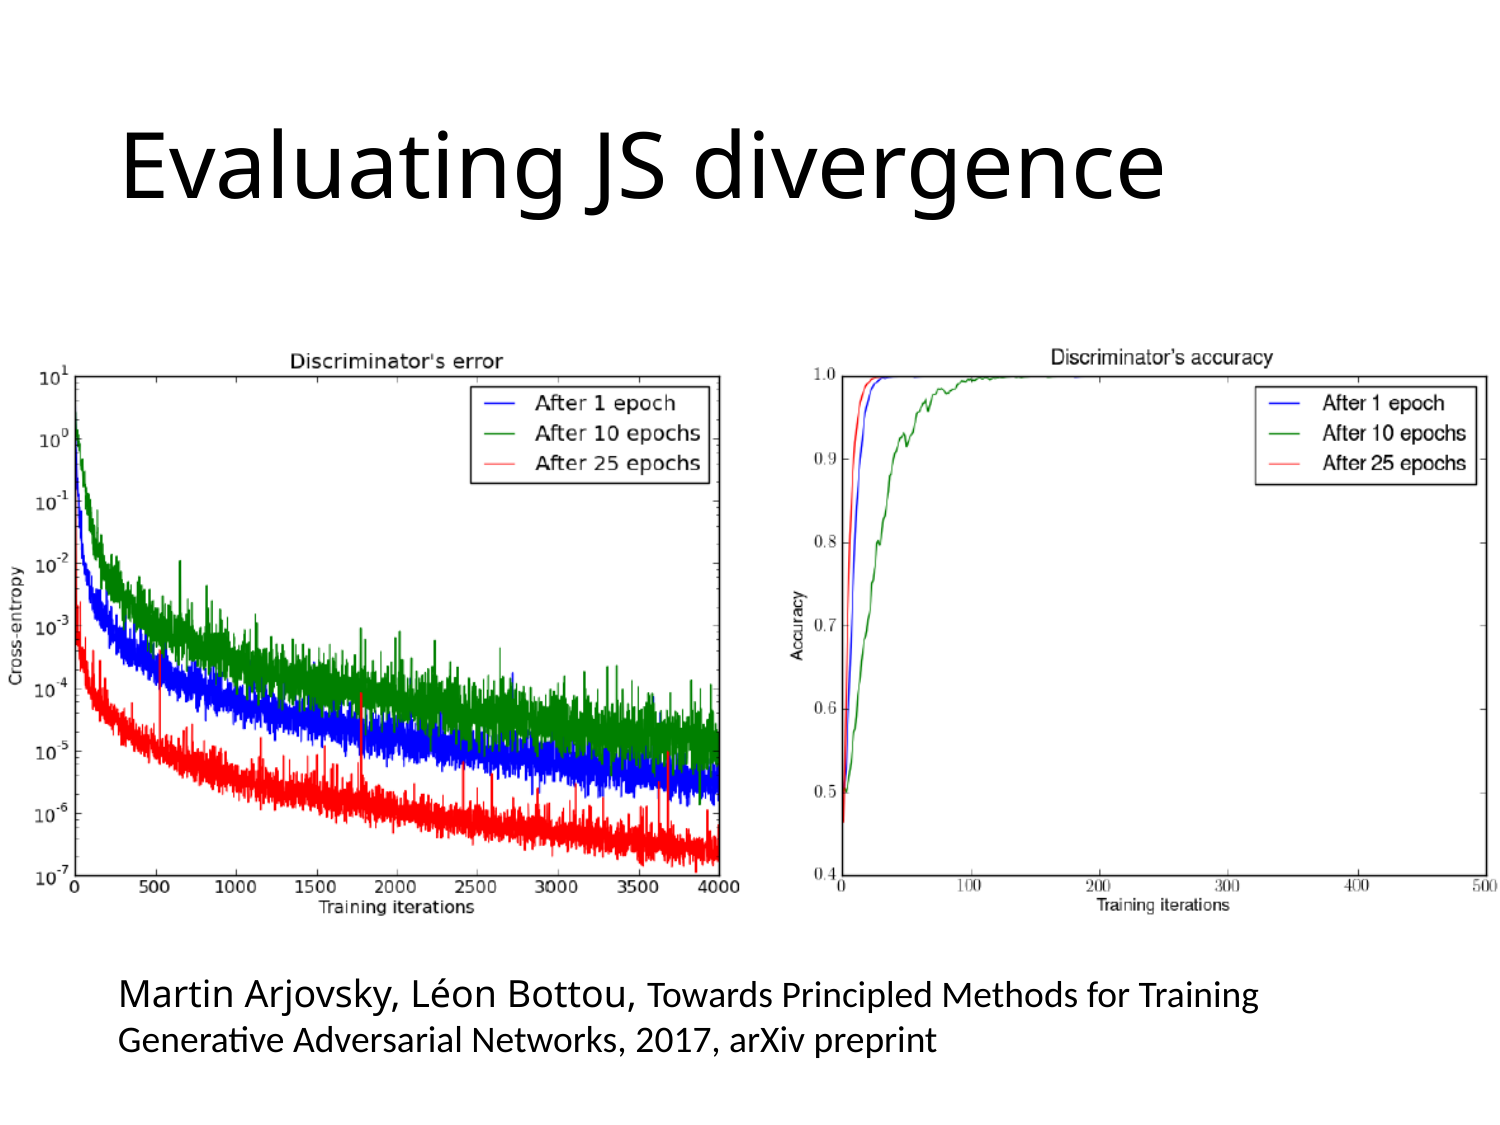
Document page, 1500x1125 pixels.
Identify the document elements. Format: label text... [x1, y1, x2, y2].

title Evaluating JS divergence [103, 59, 1397, 278]
text_box Martin Arjovsky, Léon Bottou, Towards Principled Methods for Training Generative Adversarial Networks, 2017, arXiv preprint [103, 962, 1430, 1068]
picture [0, 333, 1500, 926]
